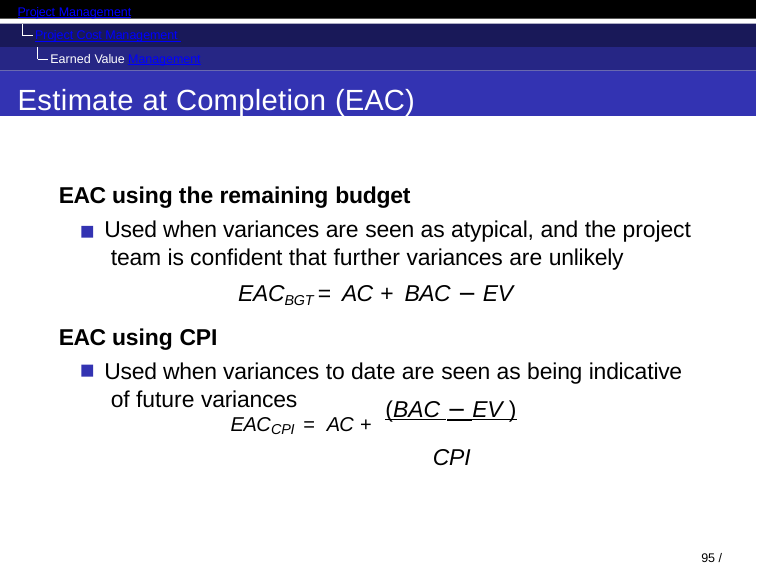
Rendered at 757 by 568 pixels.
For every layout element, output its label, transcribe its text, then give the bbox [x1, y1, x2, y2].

text_box [0, 23, 33, 47]
text_box Estimate at Completion (EAC) [0, 70, 756, 116]
text_box [204, 23, 756, 47]
text_box Project Cost Management Earned Value Management [33, 16, 204, 66]
text_box Project Management [0, 0, 756, 19]
text_box [0, 47, 756, 70]
slide_number 95 / 128 [694, 548, 746, 568]
text_box EAC using the remaining budget Used when variances are seen as atypical, and the project team is confident that further variances are unlikely EACBGT = AC + BAC − EV EAC using CPI Used when variances to date are seen as being indicative of future variances EACCPI = AC + (BAC − EV ) CPI [48, 171, 704, 470]
